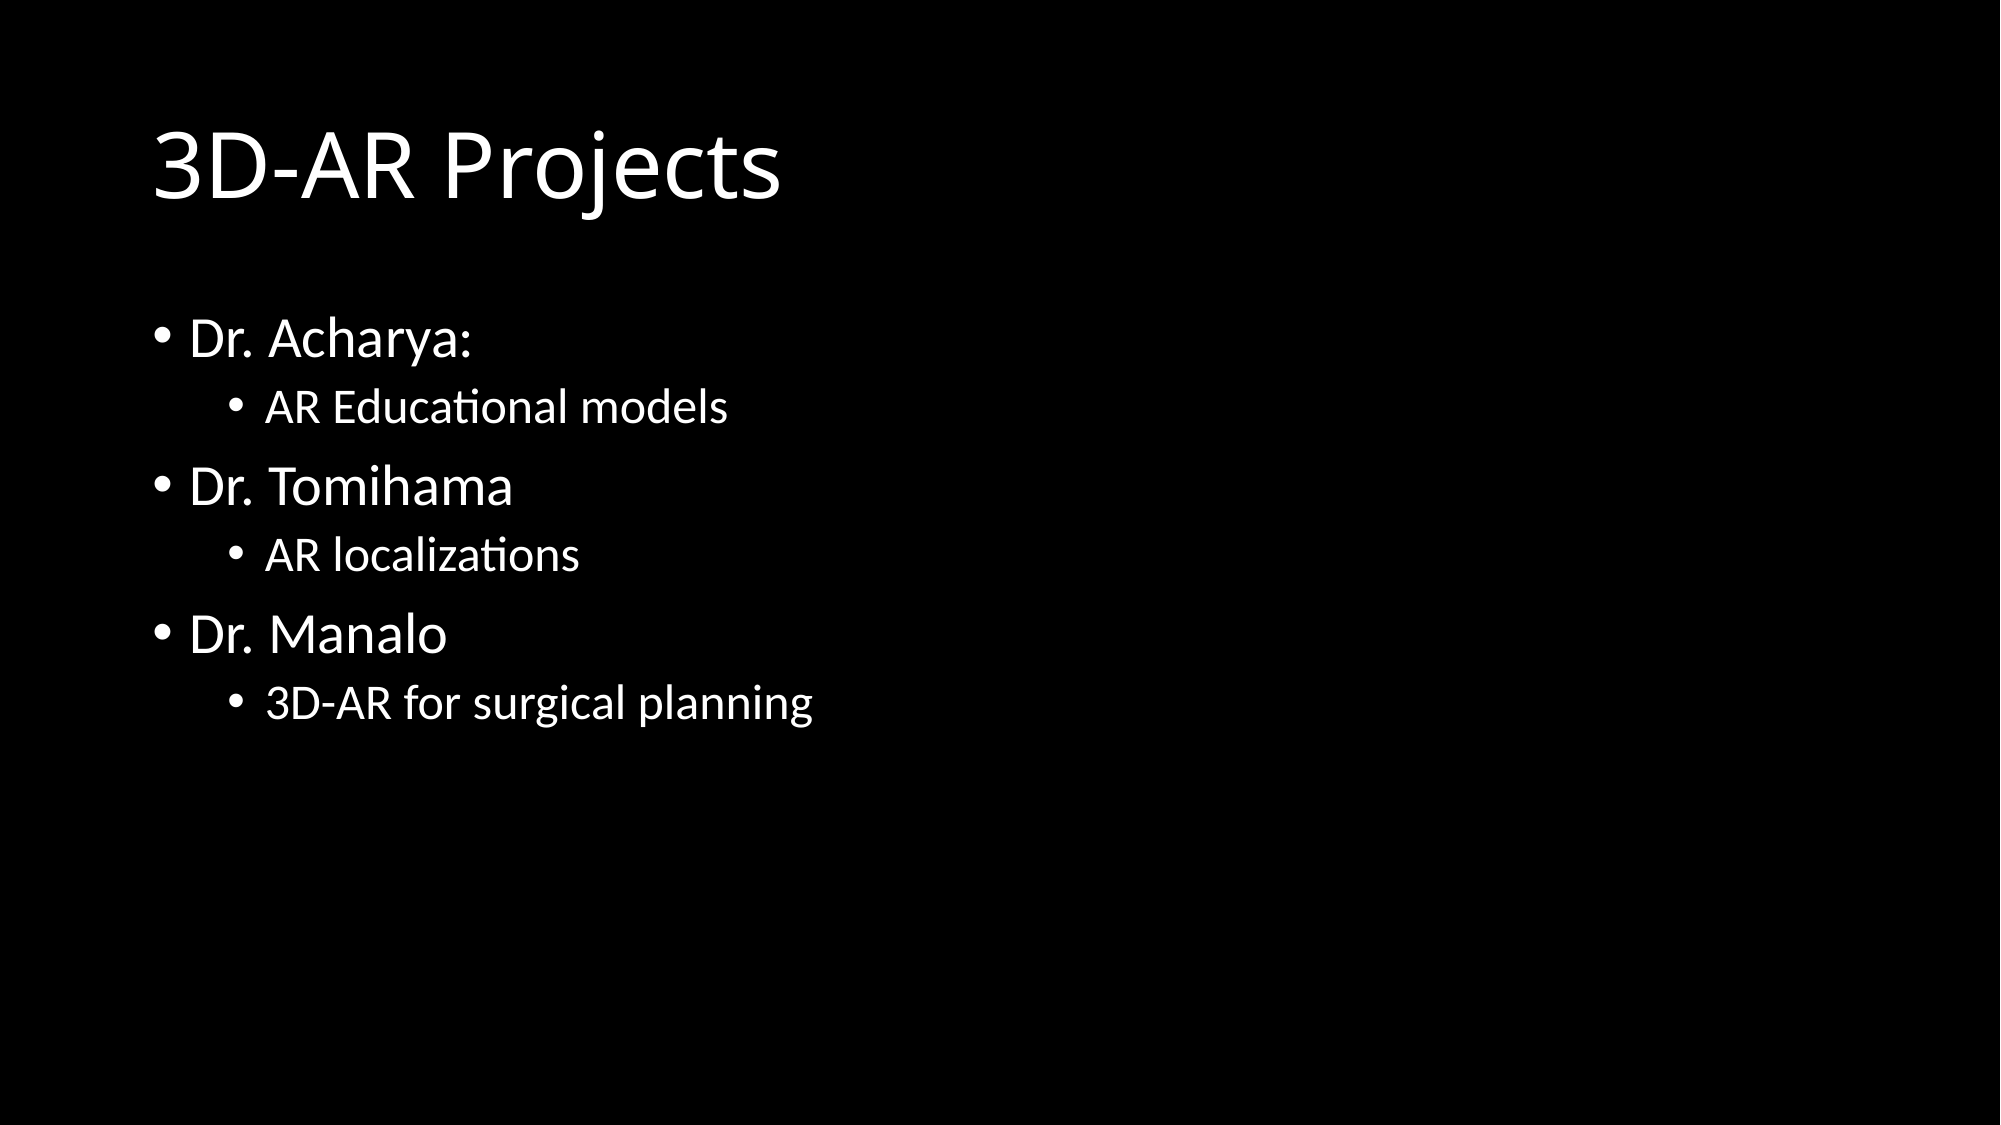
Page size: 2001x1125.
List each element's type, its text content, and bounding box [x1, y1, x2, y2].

title 3D-AR Projects [137, 59, 1863, 278]
list Dr. Acharya: AR Educational models Dr. Tomihama AR localizations Dr. Manalo 3D-AR for surgical planning [137, 299, 1863, 1014]
